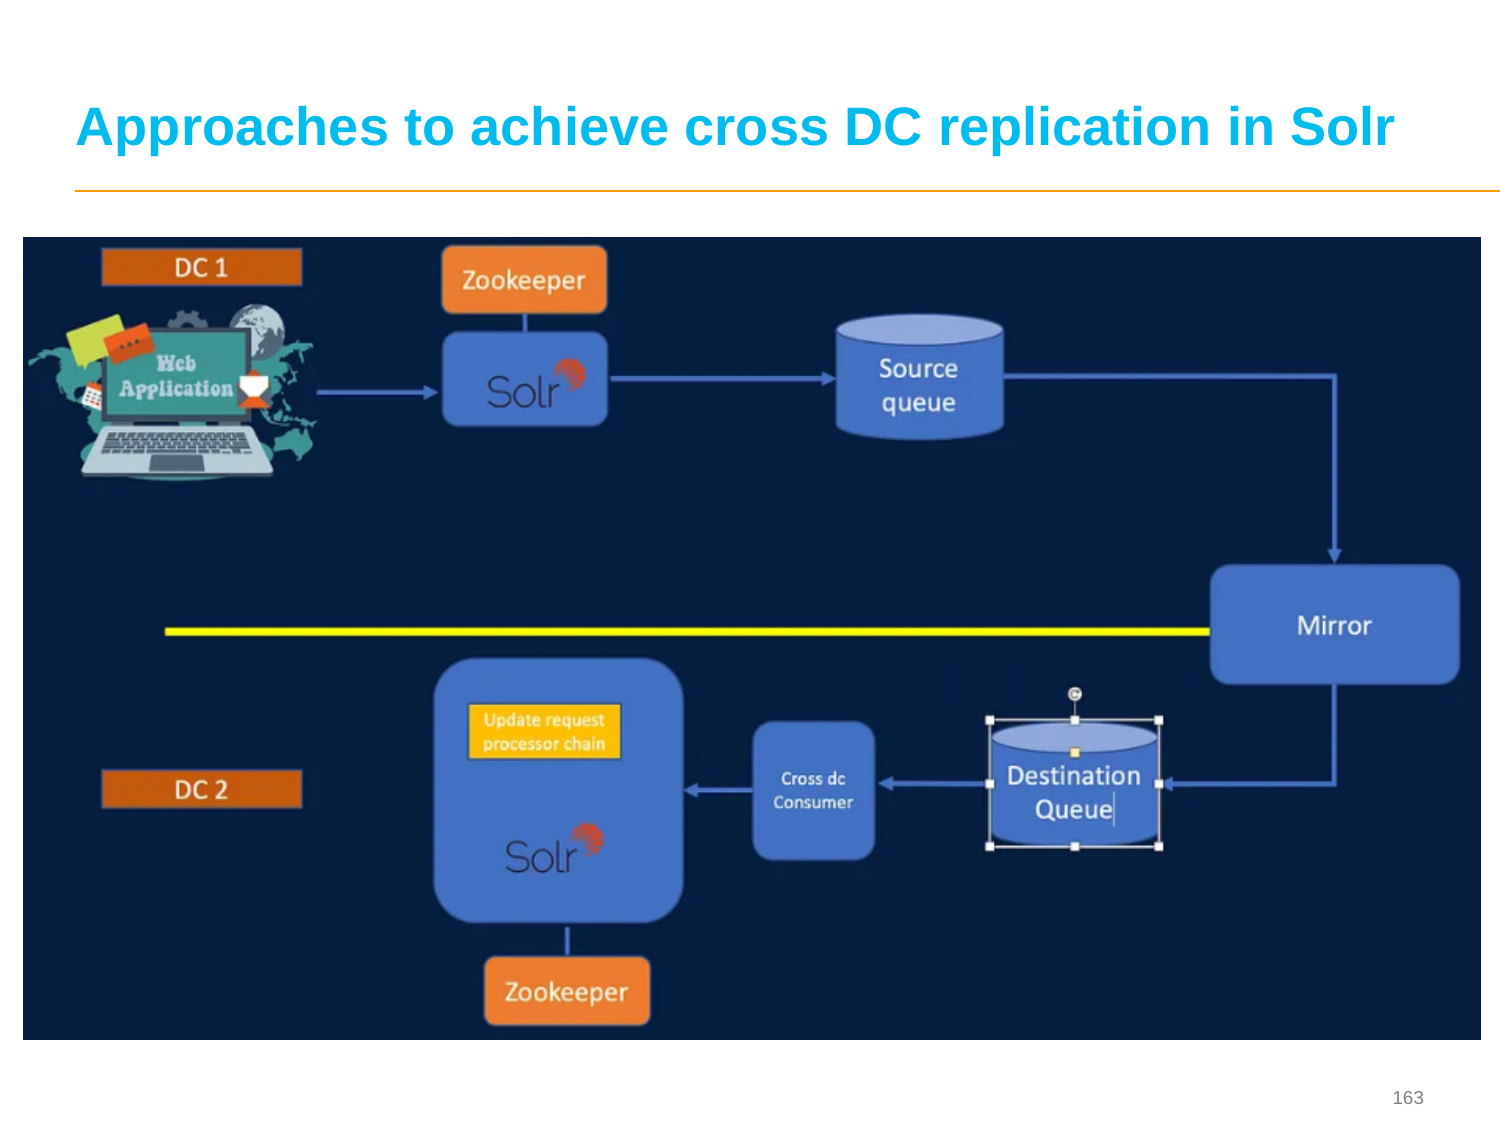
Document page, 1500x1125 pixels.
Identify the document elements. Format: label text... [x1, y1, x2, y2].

title Approaches to achieve cross DC replication in Solr [75, 27, 1422, 157]
picture [23, 237, 1481, 1040]
